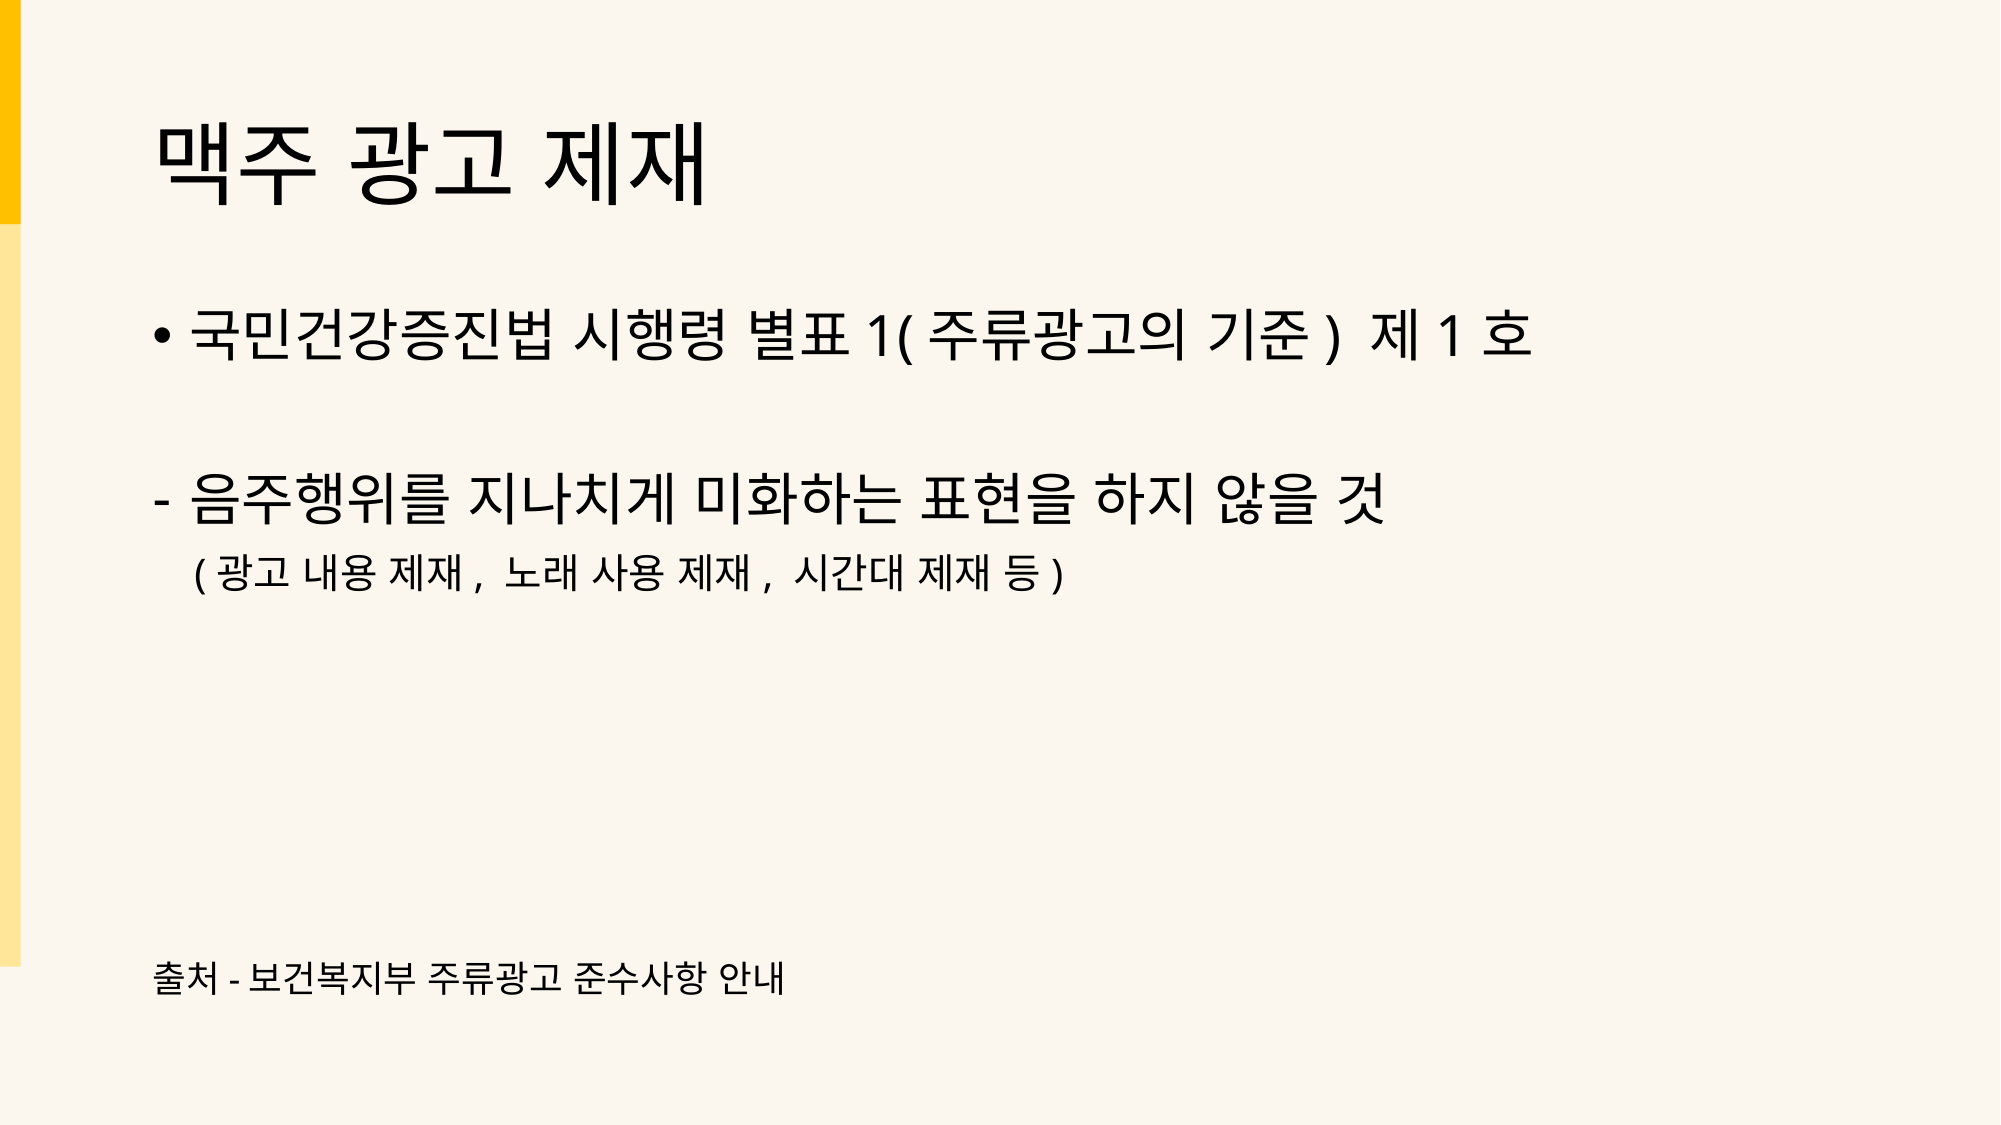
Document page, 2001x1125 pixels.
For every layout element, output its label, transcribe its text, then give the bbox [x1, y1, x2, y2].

title 맥주 광고 제재 [137, 59, 1863, 278]
list 국민건강증진법 시행령 별표1(주류광고의 기준) 제1호 음주행위를 지나치게 미화하는 표현을 하지 않을 것 (광고 내용 제재, 노래 사용 제재, 시간대 제재 등) 출처-보건복지부 주류광고 준수사항 안내 [137, 299, 1863, 1014]
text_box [0, 0, 21, 967]
